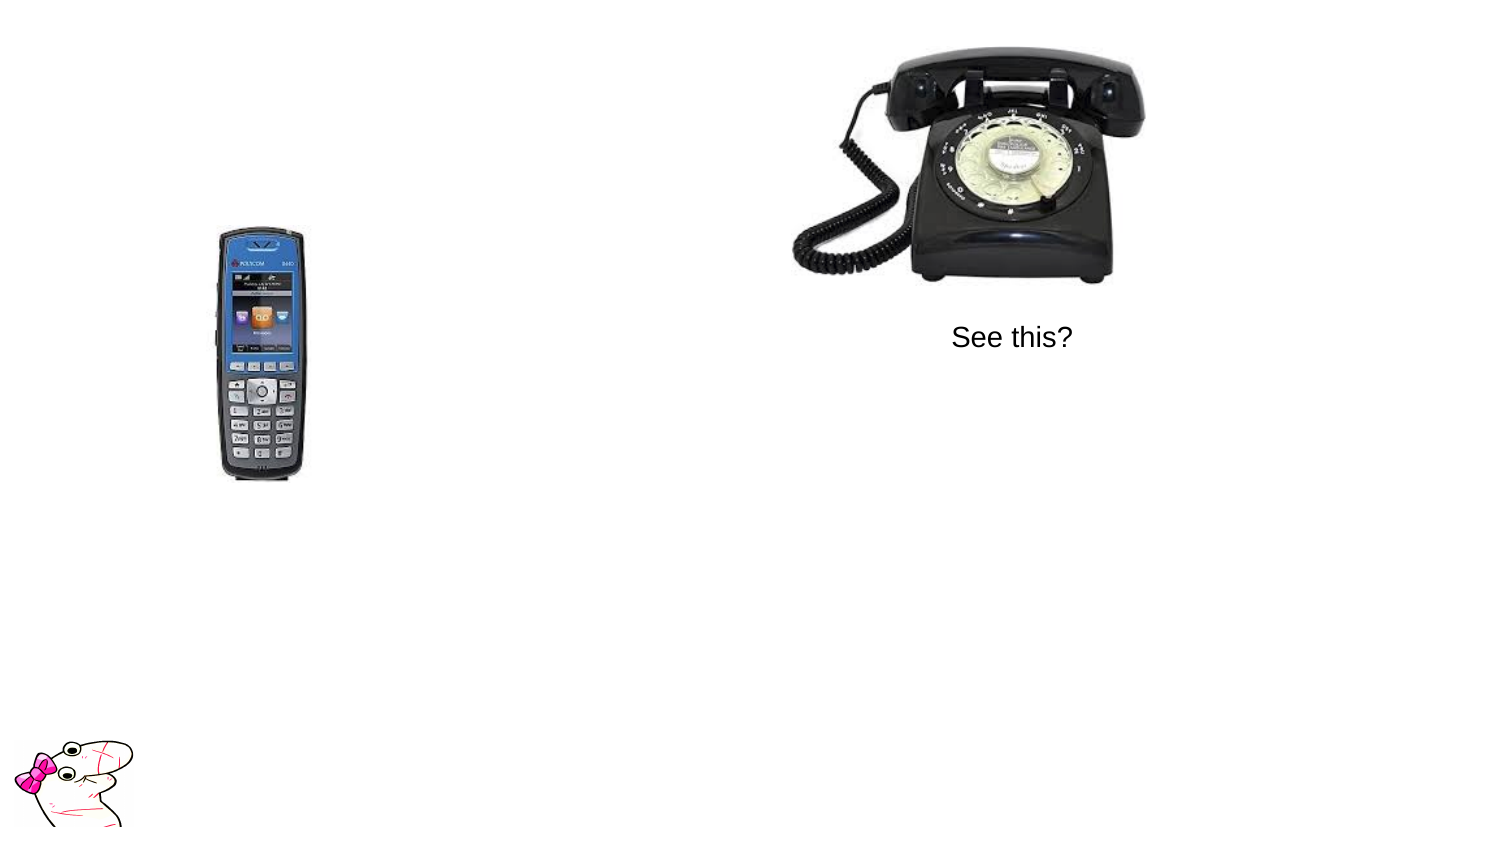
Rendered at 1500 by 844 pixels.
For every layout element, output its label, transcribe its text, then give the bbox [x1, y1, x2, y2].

picture [790, 45, 1147, 286]
text_box See this? [817, 303, 1208, 369]
picture [13, 739, 134, 827]
picture [133, 225, 391, 483]
